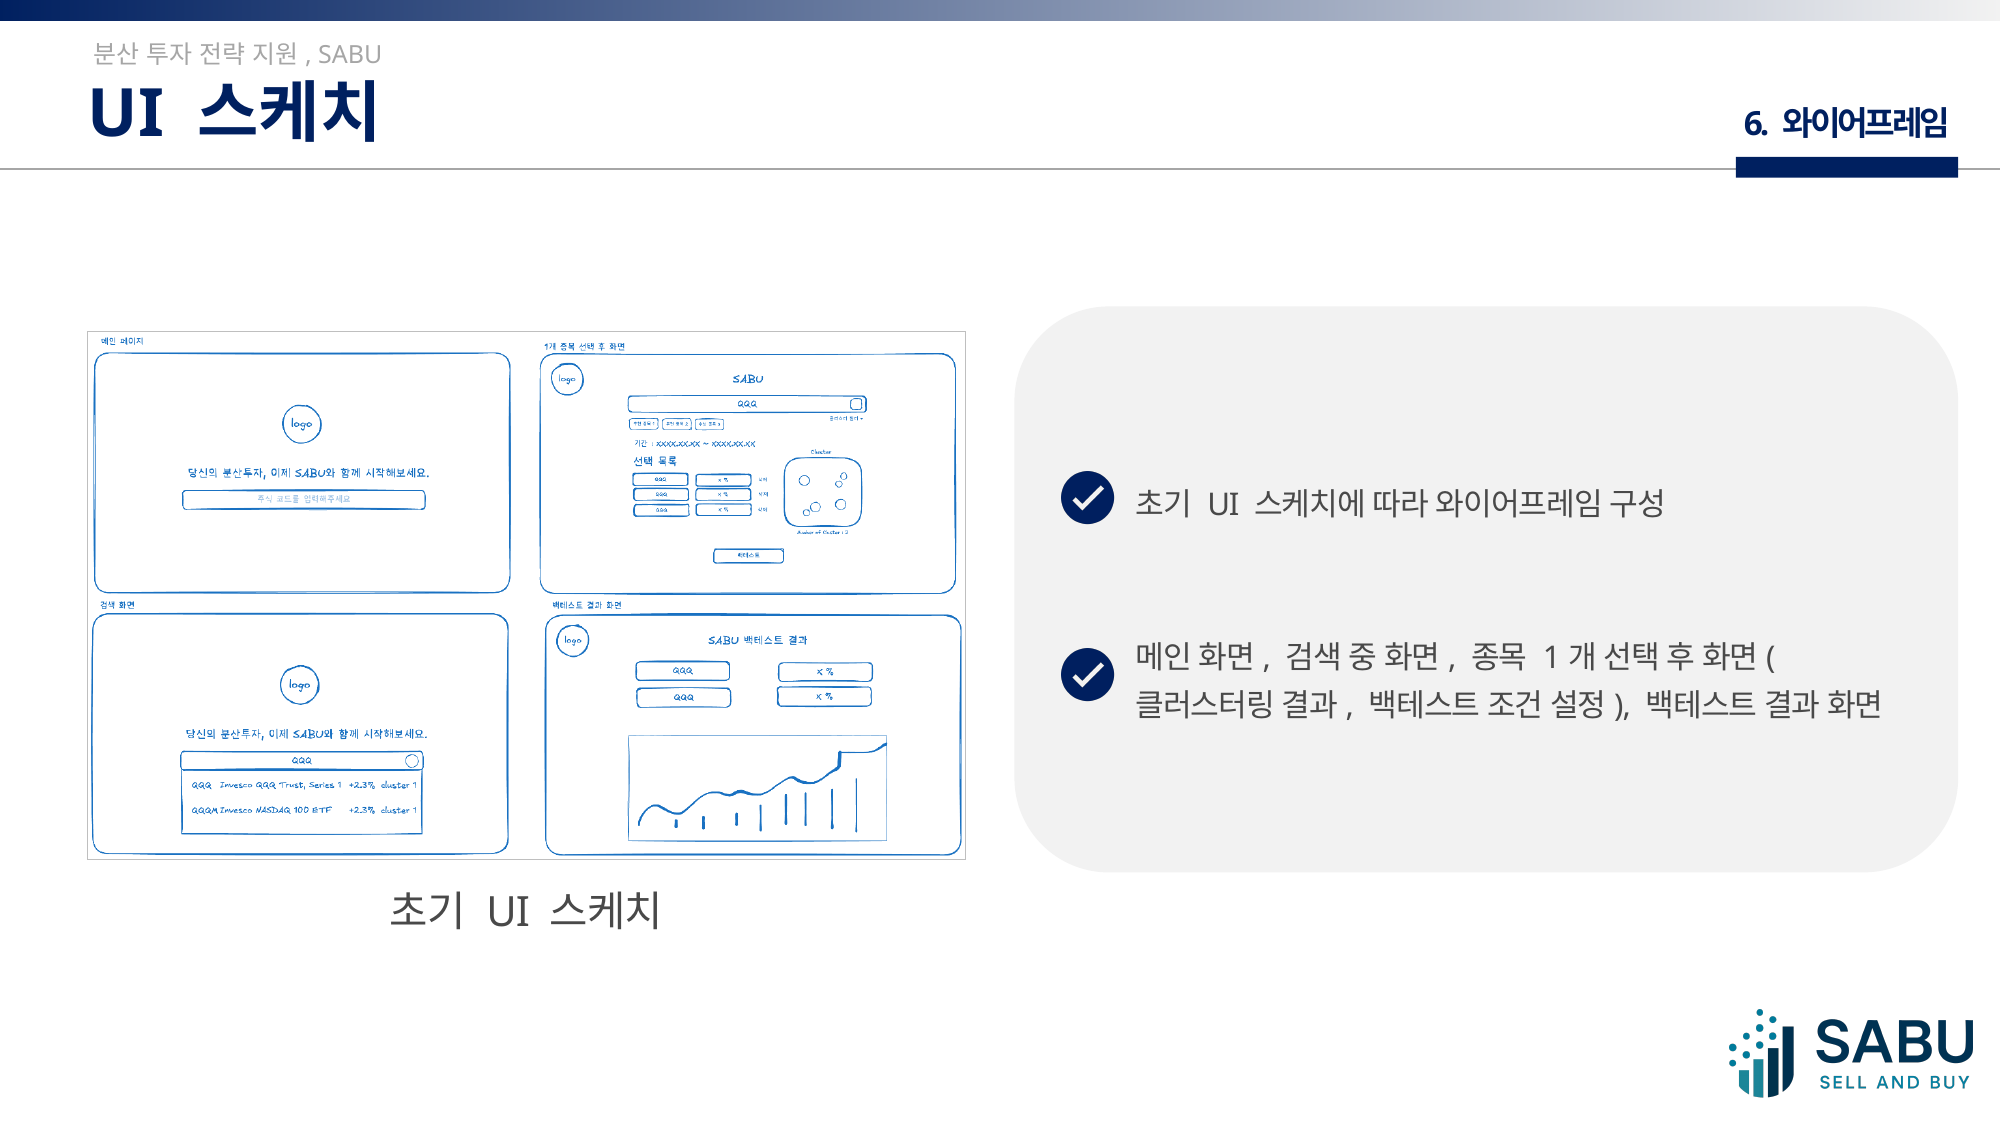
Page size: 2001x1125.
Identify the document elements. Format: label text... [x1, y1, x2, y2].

text_box [0, 0, 2000, 22]
text_box UI 스케치 [87, 70, 757, 151]
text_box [1053, 626, 1888, 722]
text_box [1053, 464, 1888, 532]
picture [1729, 1009, 1973, 1098]
picture [87, 330, 966, 860]
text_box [1732, 101, 1963, 179]
text_box 분산 투자 전략 지원, SABU [94, 38, 407, 69]
text_box [1012, 304, 1960, 874]
text_box 초기 UI 스케치 [265, 869, 788, 935]
